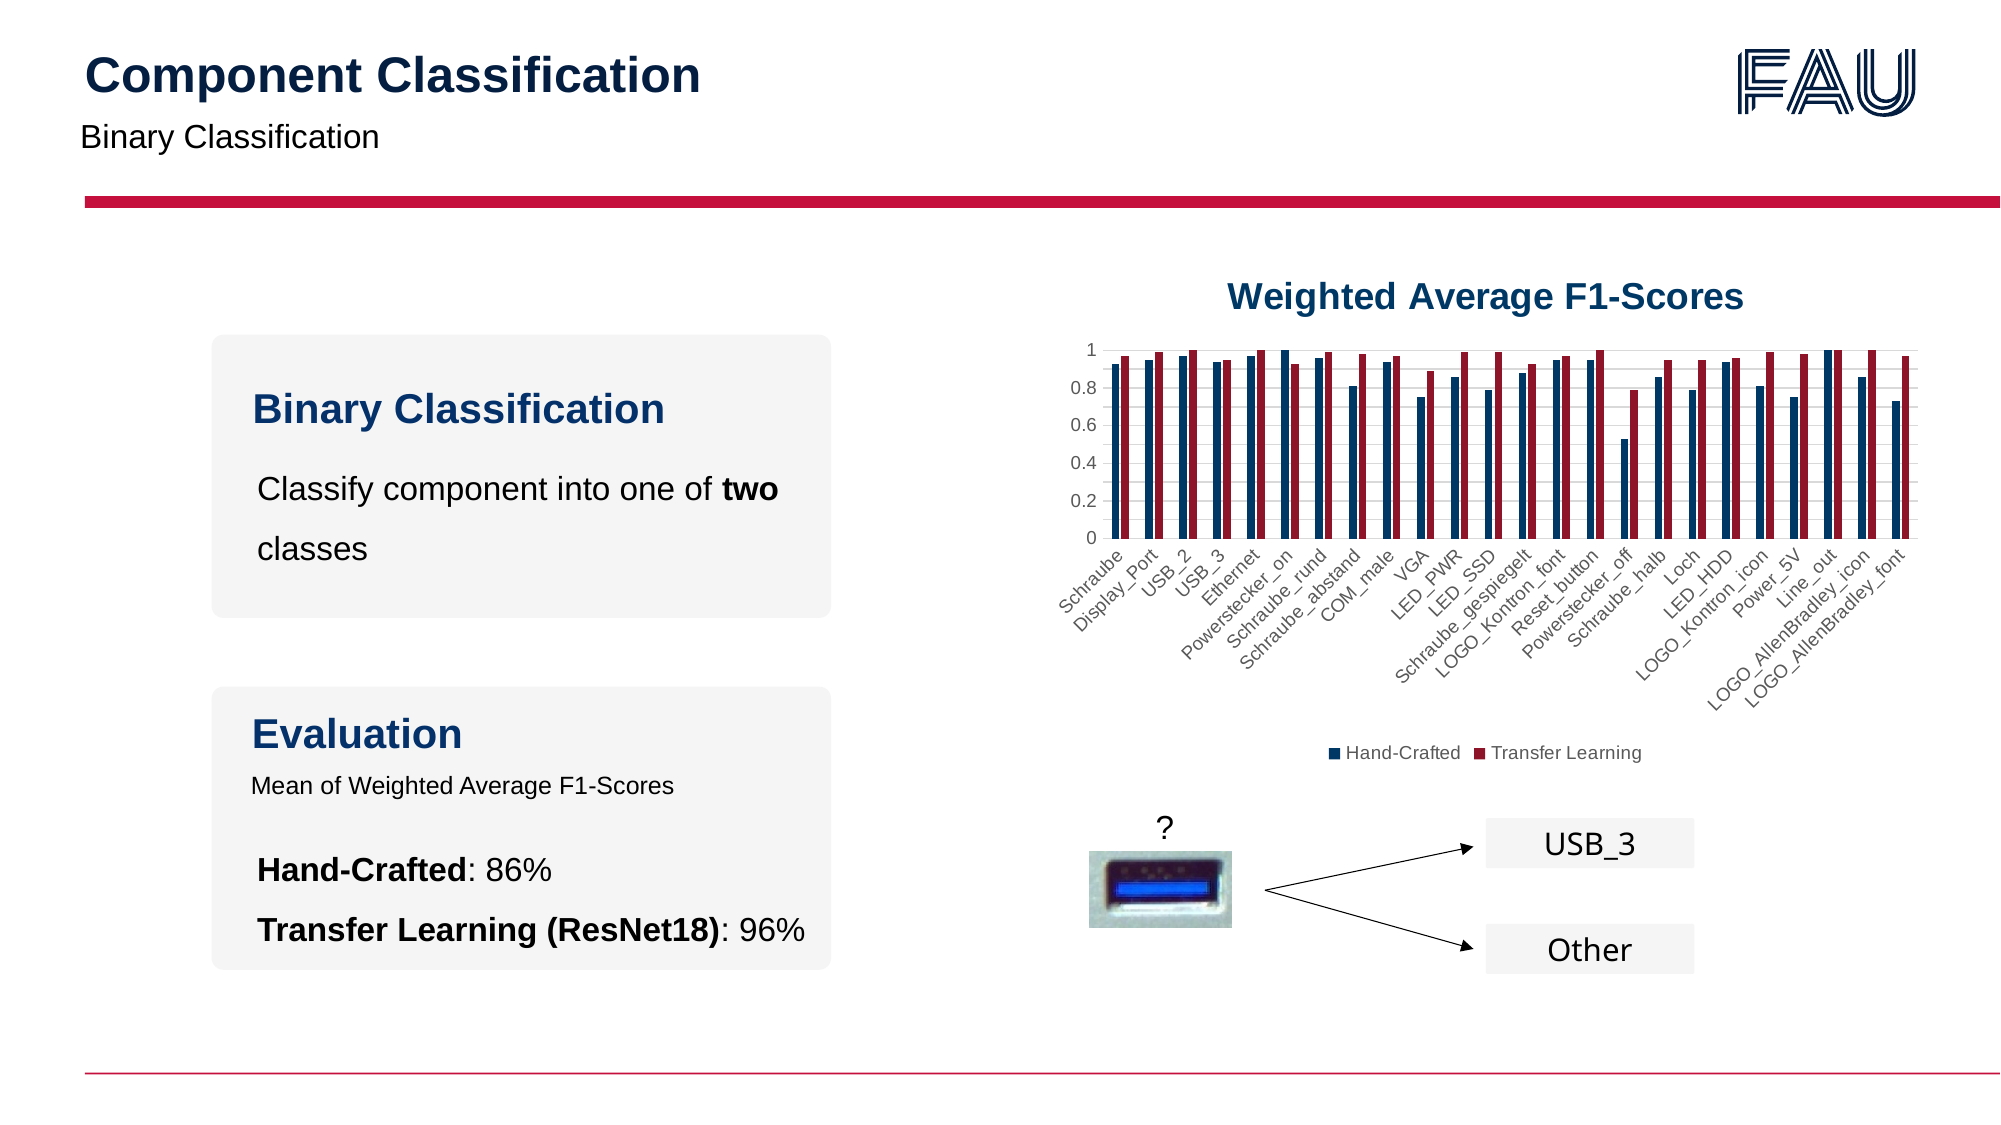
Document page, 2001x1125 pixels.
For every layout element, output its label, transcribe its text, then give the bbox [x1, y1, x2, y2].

text_box Binary Classification [65, 103, 1188, 145]
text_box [211, 683, 832, 970]
text_box USB_3 [1484, 817, 1696, 870]
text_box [211, 331, 832, 618]
chart [1035, 245, 1936, 771]
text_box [1264, 890, 1474, 949]
text_box ? [1155, 802, 1183, 847]
picture [1089, 851, 1232, 928]
text_box Other [1484, 922, 1696, 975]
title Component Classification [85, 49, 1208, 104]
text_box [1264, 846, 1474, 890]
